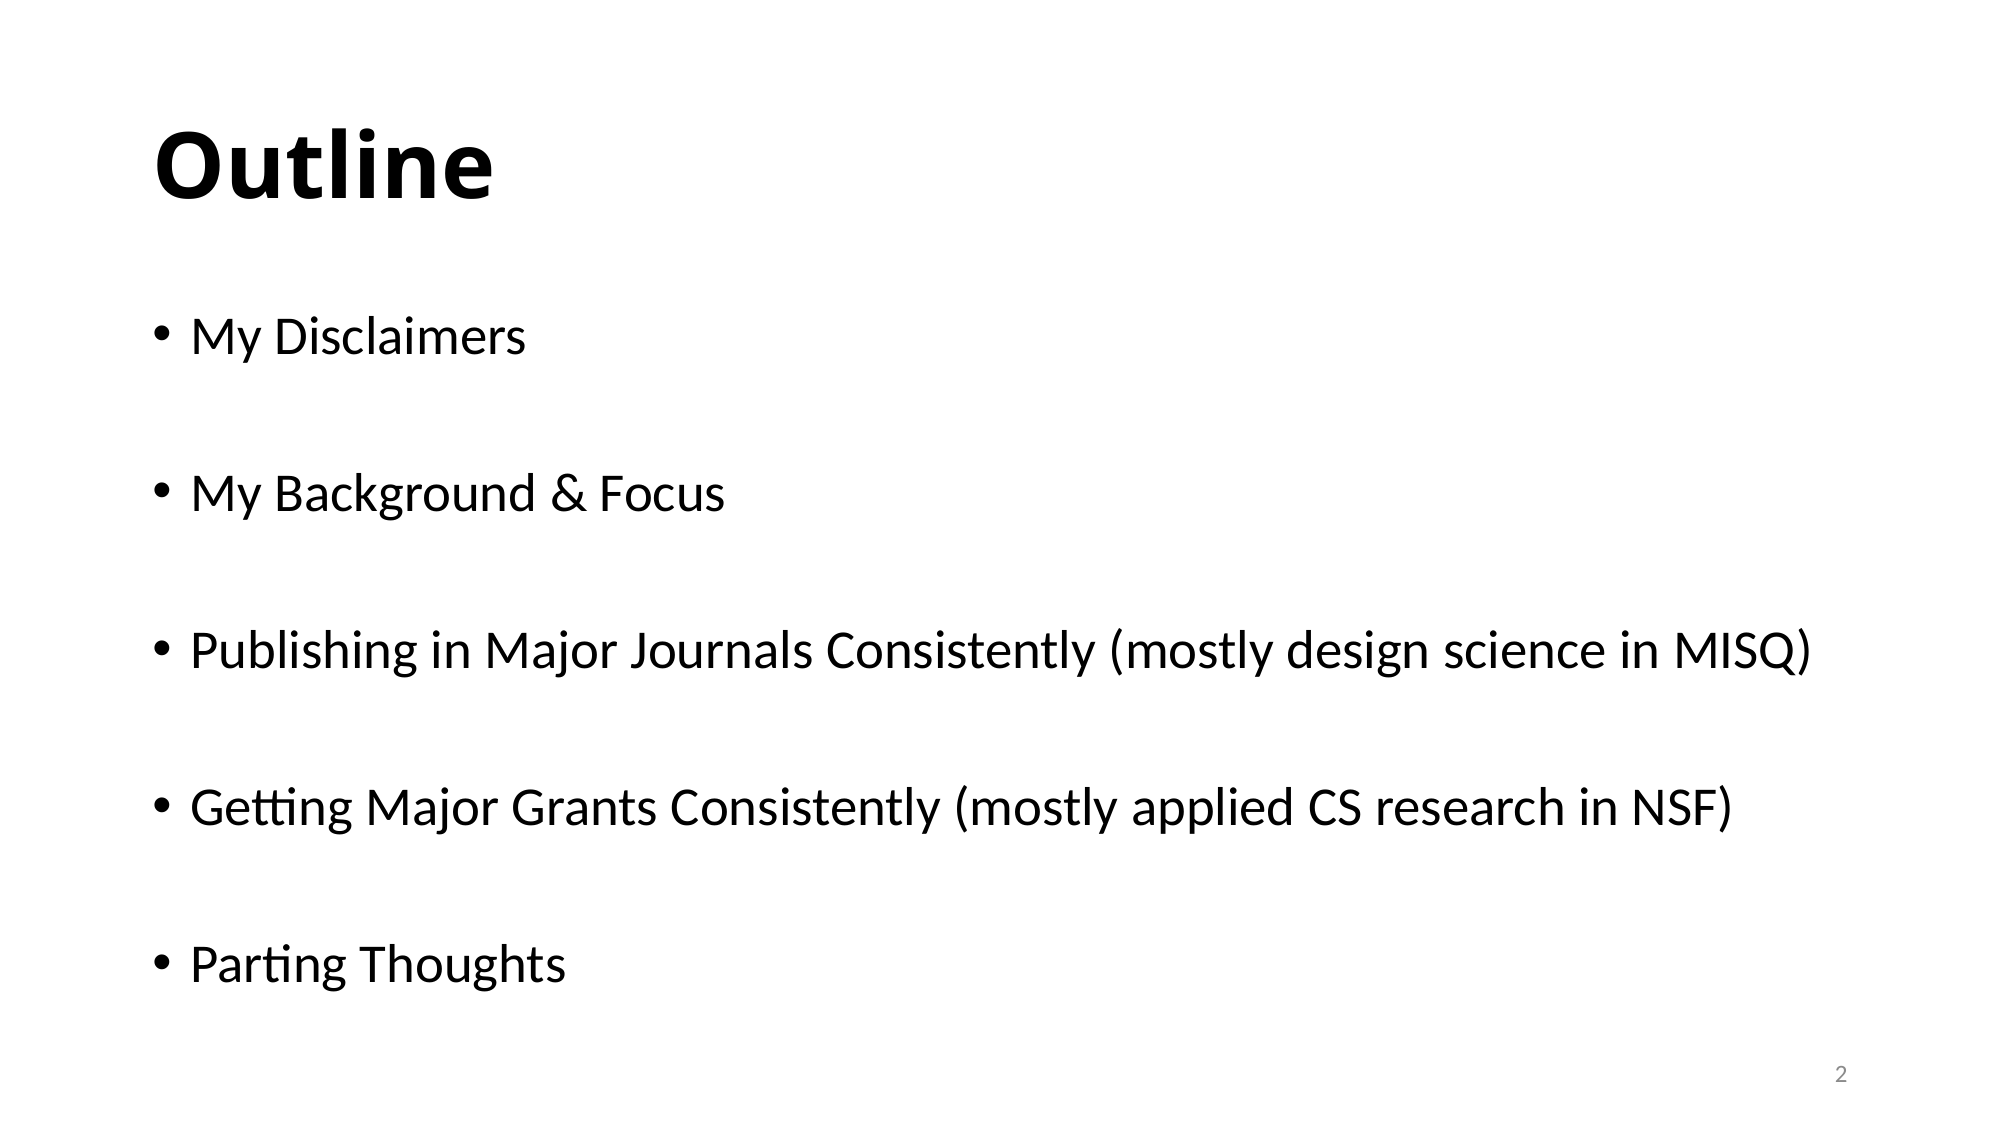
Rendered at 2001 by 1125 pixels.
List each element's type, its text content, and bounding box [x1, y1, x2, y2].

slide_number 2 [1412, 1042, 1863, 1103]
list My Disclaimers My Background & Focus Publishing in Major Journals Consistently (mostly design science in MISQ) Getting Major Grants Consistently (mostly applied CS research in NSF) Parting Thoughts [137, 299, 1863, 1014]
title Outline [137, 59, 1863, 278]
